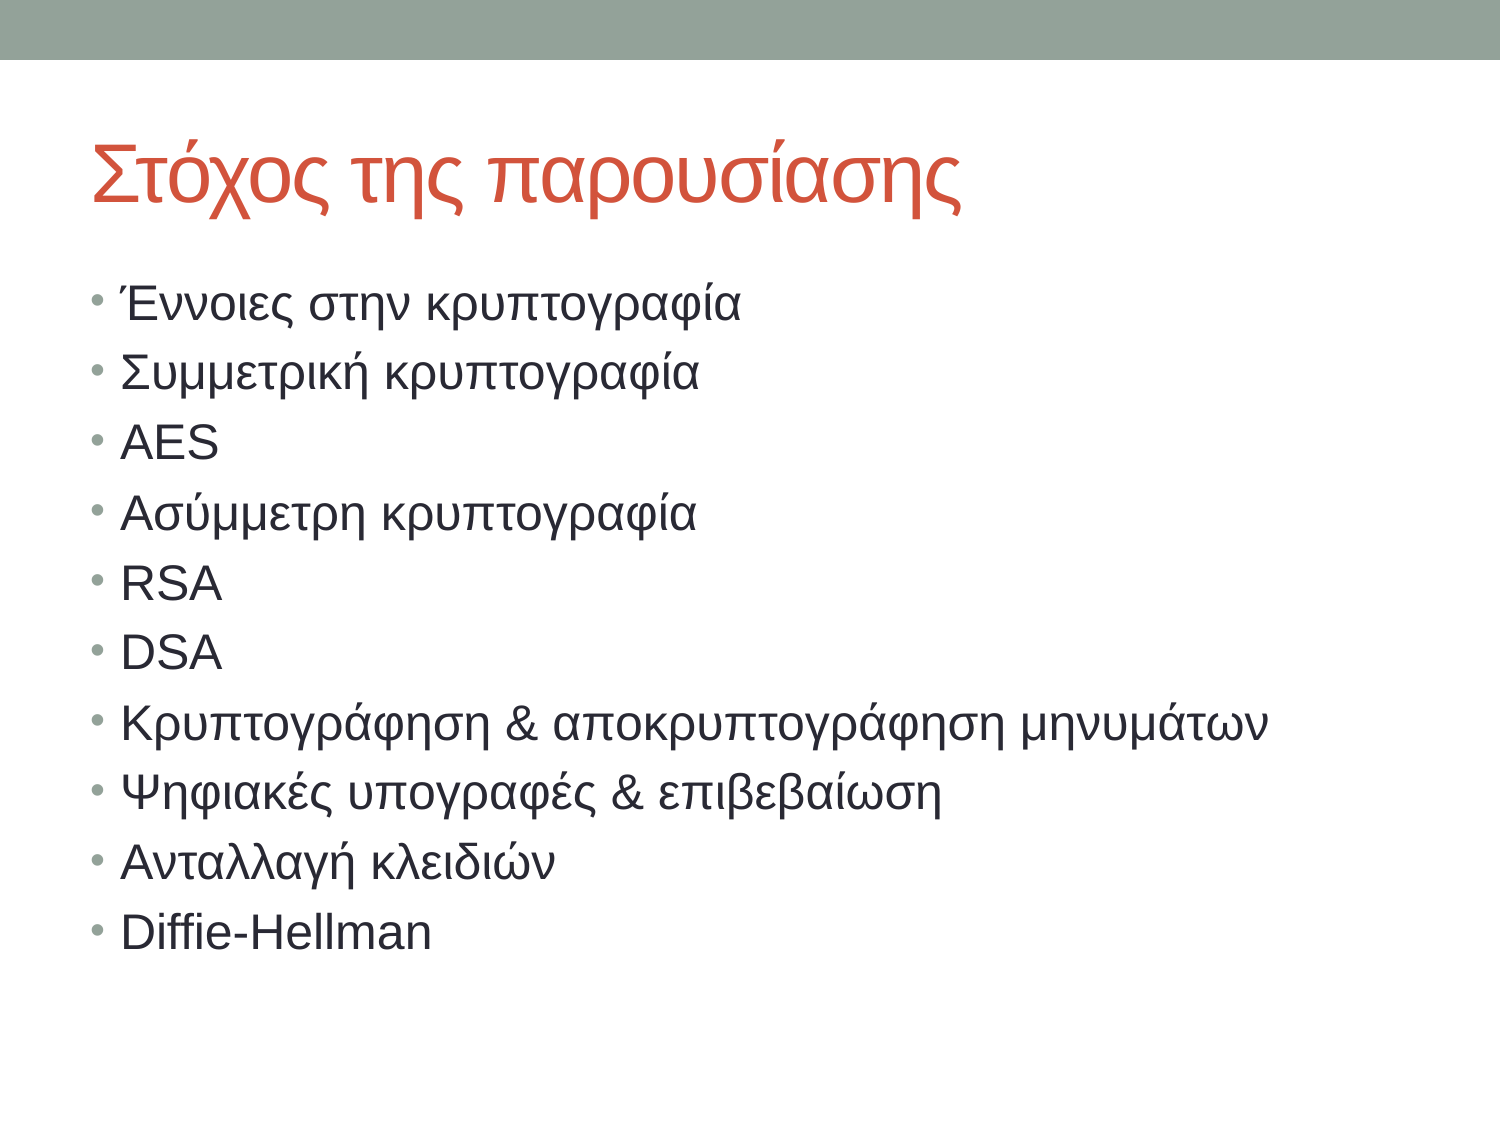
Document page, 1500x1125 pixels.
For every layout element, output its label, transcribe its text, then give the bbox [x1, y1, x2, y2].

title Στόχος της παρουσίασης [75, 87, 1425, 250]
list Έννοιες στην κρυπτογραφία Συμμετρική κρυπτογραφία AES Ασύμμετρη κρυπτογραφία RSA DSA Κρυπτογράφηση & αποκρυπτογράφηση μηνυμάτων Ψηφιακές υπογραφές & επιβεβαίωση Ανταλλαγή κλειδιών Diffie-Hellman [75, 262, 1425, 1063]
